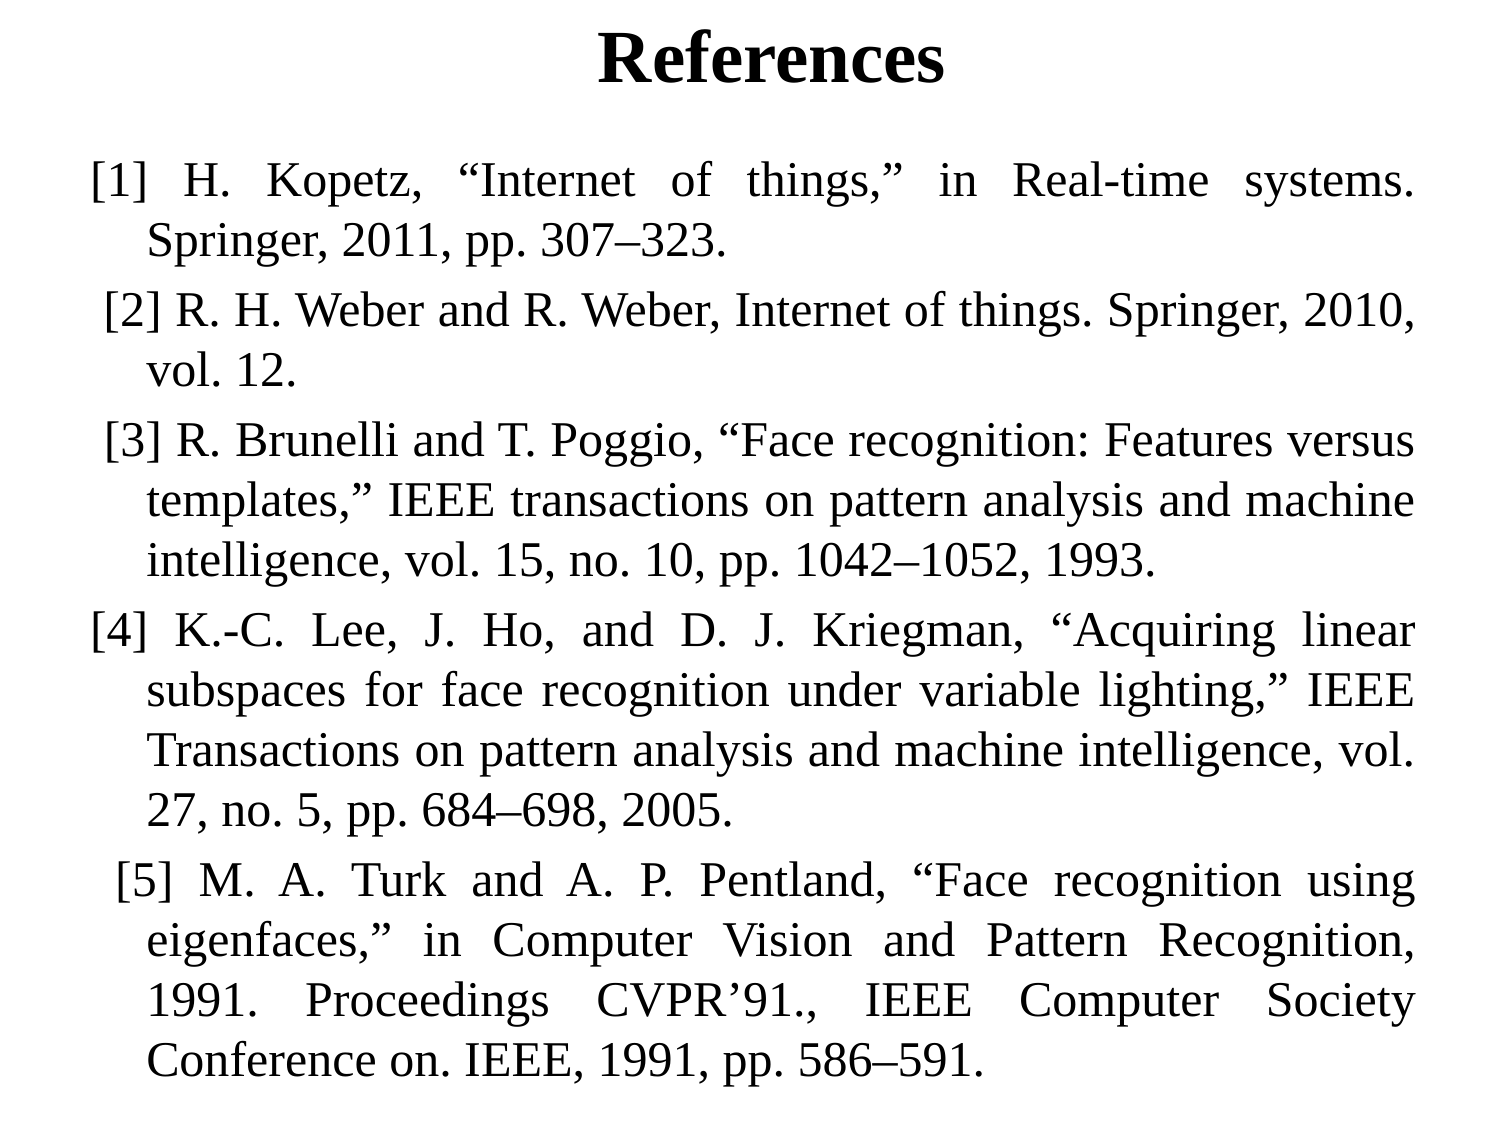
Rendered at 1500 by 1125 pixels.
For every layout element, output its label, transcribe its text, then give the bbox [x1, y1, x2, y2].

title References [93, 0, 1451, 105]
list [1] H. Kopetz, “Internet of things,” in Real-time systems. Springer, 2011, pp. 307–323. [2] R. H. Weber and R. Weber, Internet of things. Springer, 2010, vol. 12. [3] R. Brunelli and T. Poggio, “Face recognition: Features versus templates,” IEEE transactions on pattern analysis and machine intelligence, vol. 15, no. 10, pp. 1042–1052, 1993. [4] K.-C. Lee, J. Ho, and D. J. Kriegman, “Acquiring linear subspaces for face recognition under variable lighting,” IEEE Transactions on pattern analysis and machine intelligence, vol. 27, no. 5, pp. 684–698, 2005. [5] M. A. Turk and A. P. Pentland, “Face recognition using eigenfaces,” in Computer Vision and Pattern Recognition, 1991. Proceedings CVPR’91., IEEE Computer Society Conference on. IEEE, 1991, pp. 586–591. [75, 139, 1432, 1067]
